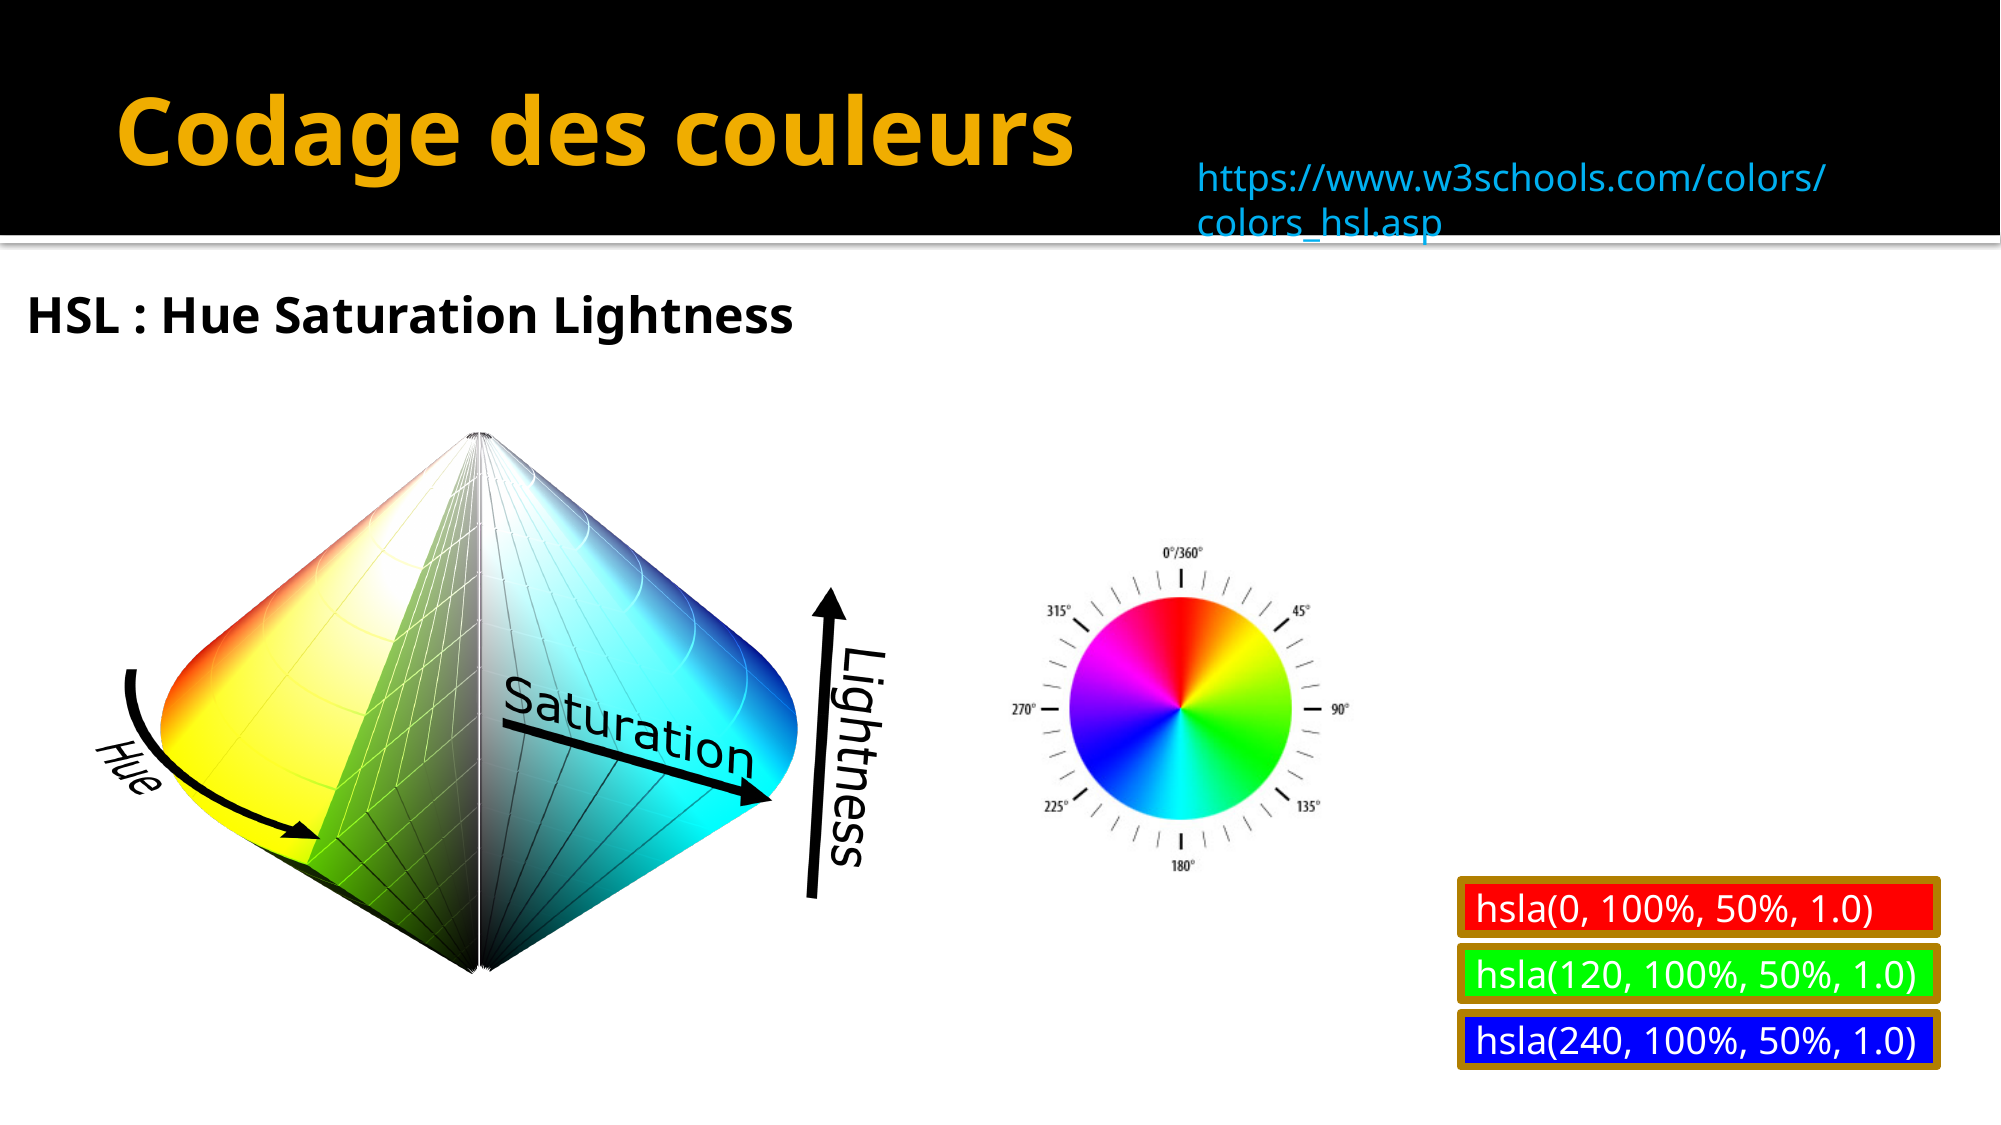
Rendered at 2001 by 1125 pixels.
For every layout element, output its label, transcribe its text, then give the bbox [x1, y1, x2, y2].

title Codage des couleurs [99, 25, 1900, 231]
text_box hsla(240, 100%, 50%, 1.0) [1457, 1009, 1941, 1070]
text_box https://www.w3schools.com/colors/colors_hsl.asp [1181, 146, 2000, 252]
picture [999, 538, 1364, 878]
text_box hsla(0, 100%, 50%, 1.0) [1457, 876, 1941, 938]
text_box HSL : Hue Saturation Lightness [12, 276, 809, 352]
picture [55, 397, 903, 1034]
text_box hsla(120, 100%, 50%, 1.0) [1457, 943, 1941, 1004]
